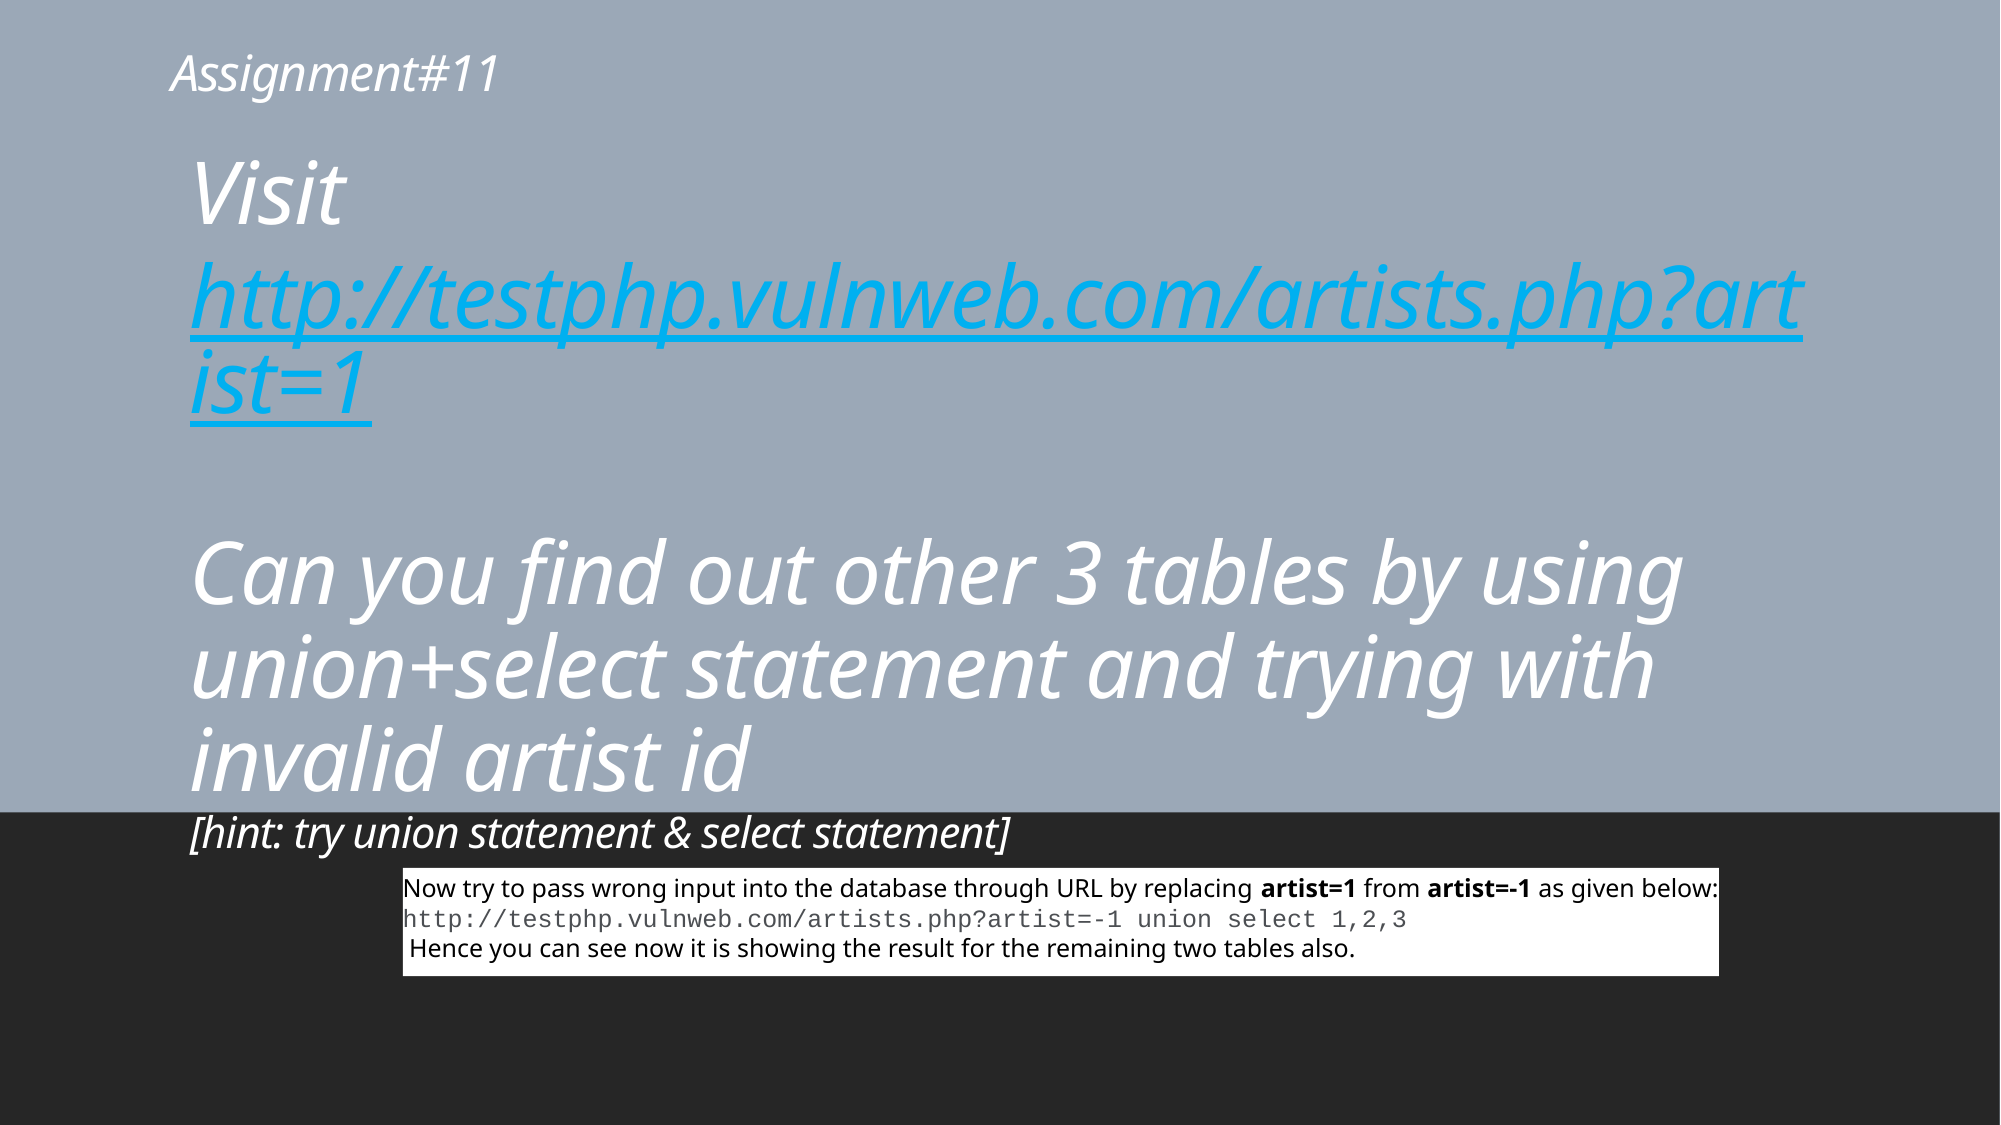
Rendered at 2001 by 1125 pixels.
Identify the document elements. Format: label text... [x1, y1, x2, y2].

text_box [204, 149, 1855, 788]
text_box [0, 811, 2000, 1125]
text_box [0, 0, 2000, 811]
text_box Now try to pass wrong input into the database through URL by replacing artist=1 from artist=-1 as given below: http://testphp.vulnweb.com/artists.php?artist=-1 union select 1,2,3 Hence you can see now it is showing the result for the remaining two tables also. [402, 867, 1719, 977]
text_box Visit http://testphp.vulnweb.com/artists.php?artist=1 Can you find out other 3 tables by using union+select statement and trying with invalid artist id [hint: try union statement & select statement] [174, 141, 1825, 781]
title Assignment#11 [156, 40, 1807, 110]
